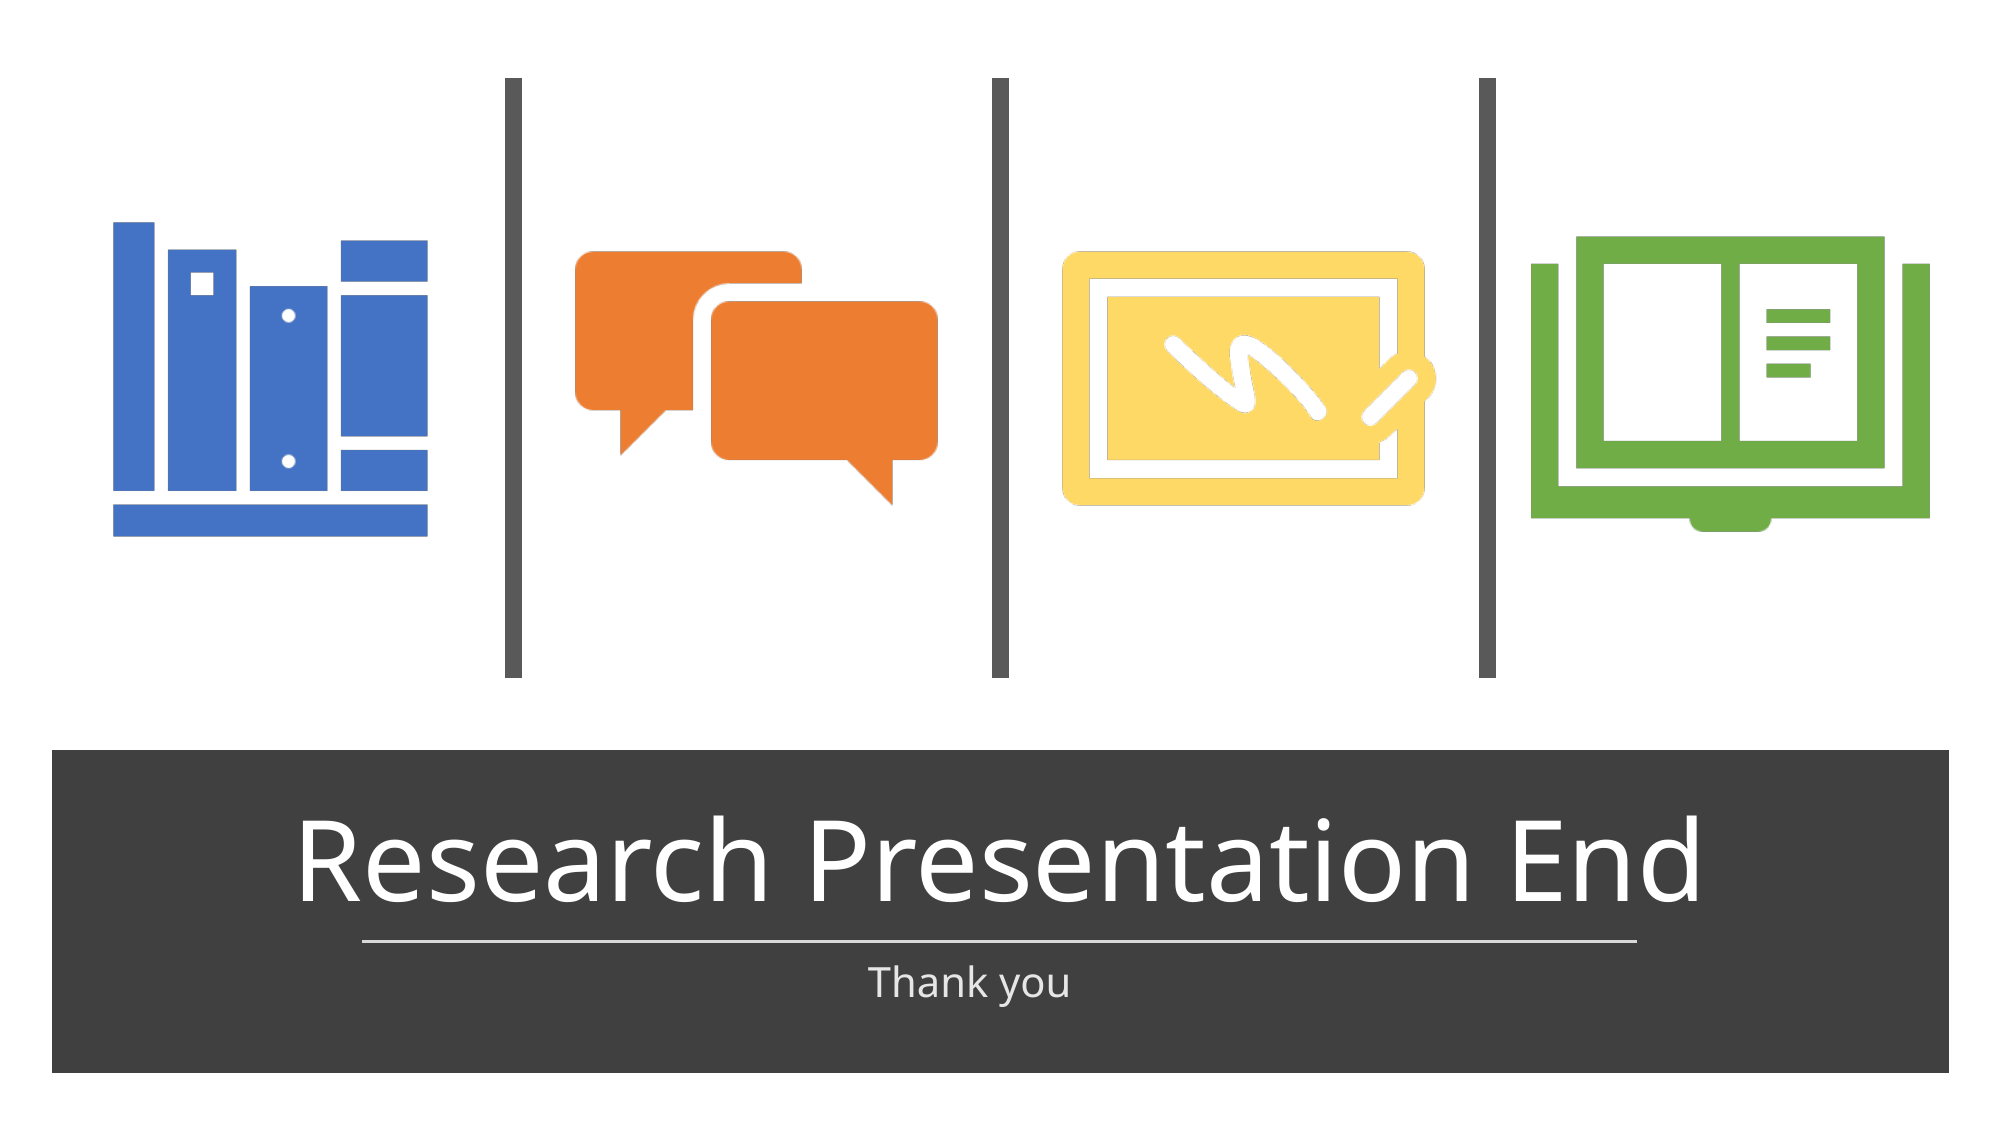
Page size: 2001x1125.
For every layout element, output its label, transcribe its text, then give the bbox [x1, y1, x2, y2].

picture [539, 161, 974, 596]
title Research Presentation End [86, 780, 1914, 933]
text_box [61, 759, 1939, 1064]
picture [52, 161, 489, 598]
picture [1513, 164, 1948, 600]
picture [1026, 161, 1461, 596]
subtitle Thank you [219, 954, 1720, 1023]
